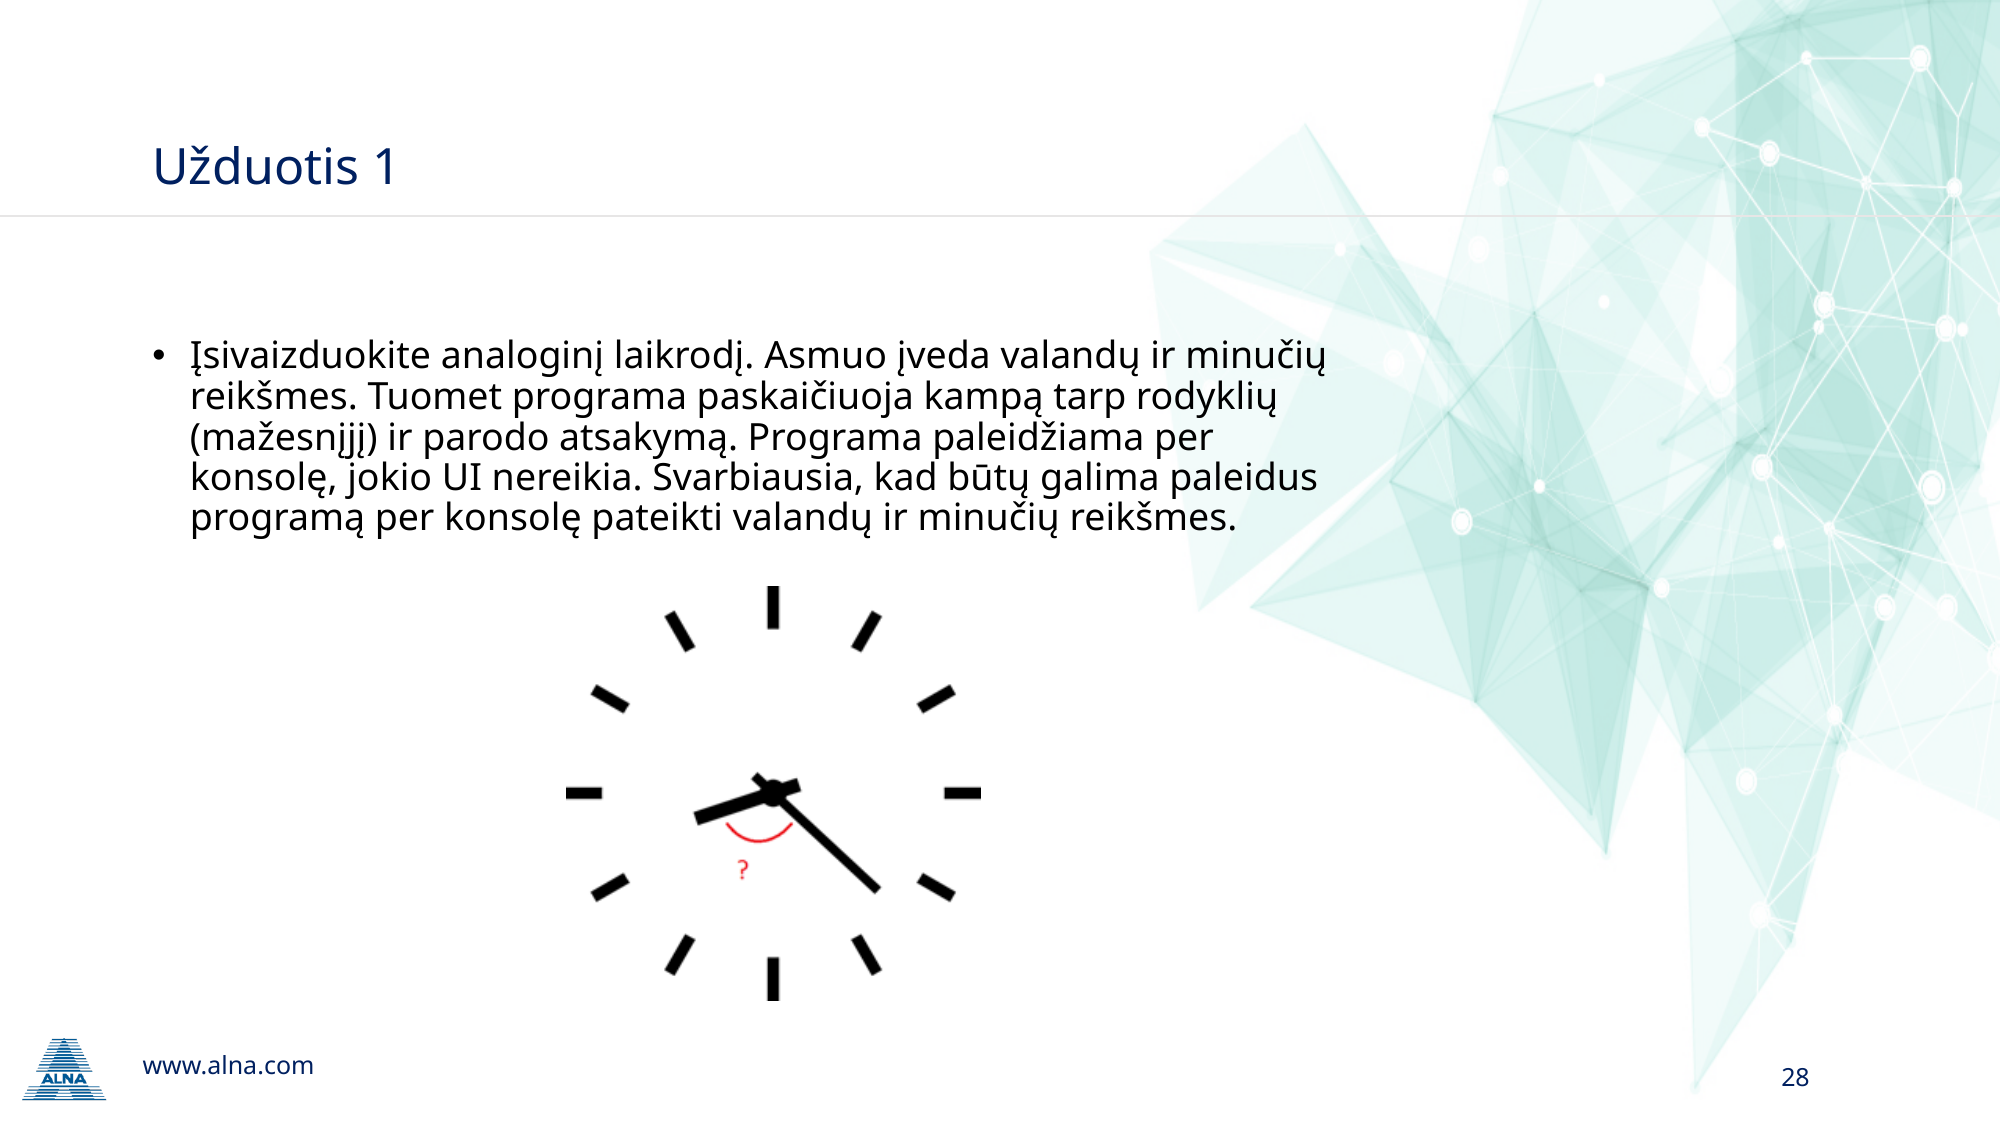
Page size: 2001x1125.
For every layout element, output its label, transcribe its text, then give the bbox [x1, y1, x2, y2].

title Užduotis 1 [137, 59, 1863, 278]
list Įsivaizduokite analoginį laikrodį. Asmuo įveda valandų ir minučių reikšmes. Tuomet programa paskaičiuoja kampą tarp rodyklių (mažesnįjį) ir parodo atsakymą. Programa paleidžiama per konsolę, jokio UI nereikia. Svarbiausia, kad būtų galima paleidus programą per konsolę pateikti valandų ir minučių reikšmes. [137, 329, 1379, 600]
picture [566, 586, 981, 1001]
picture [18, 1034, 109, 1103]
